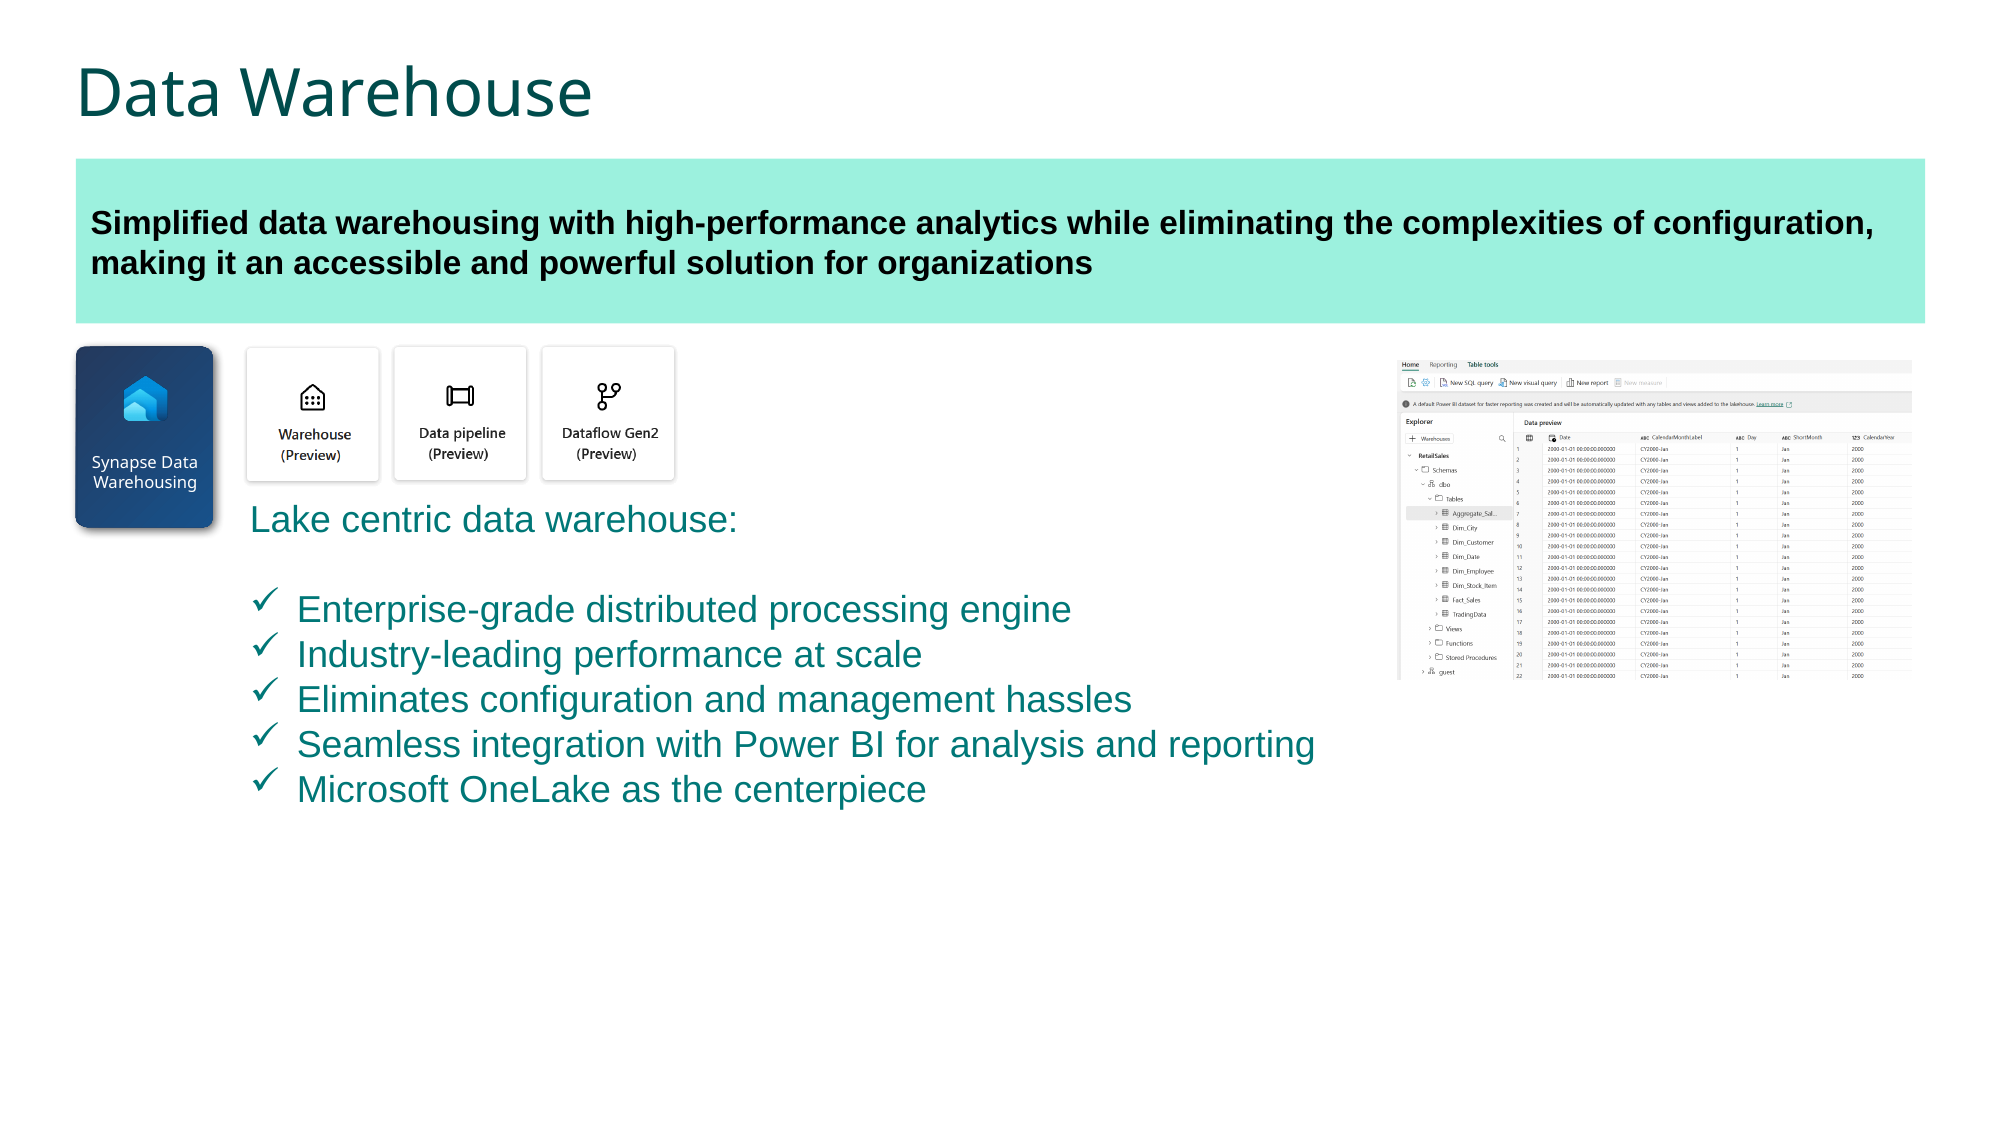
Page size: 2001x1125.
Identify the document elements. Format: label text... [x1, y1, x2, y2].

text_box Synapse Data Warehousing [88, 451, 202, 493]
text_box Lake centric data warehouse: Enterprise-grade distributed processing engine Industry-leading performance at scale Eliminates configuration and management hassles Seamless integration with Power BI for analysis and reporting Microsoft OneLake as the centerpiece [235, 487, 1354, 863]
picture [118, 371, 173, 429]
text_box [78, 347, 213, 528]
title Data Warehouse [75, 59, 1925, 134]
text_box Simplified data warehousing with high-performance analytics while eliminating the complexities of configuration, making it an accessible and powerful solution for organizations [75, 157, 1926, 324]
picture [239, 343, 735, 498]
picture [1397, 360, 1912, 680]
